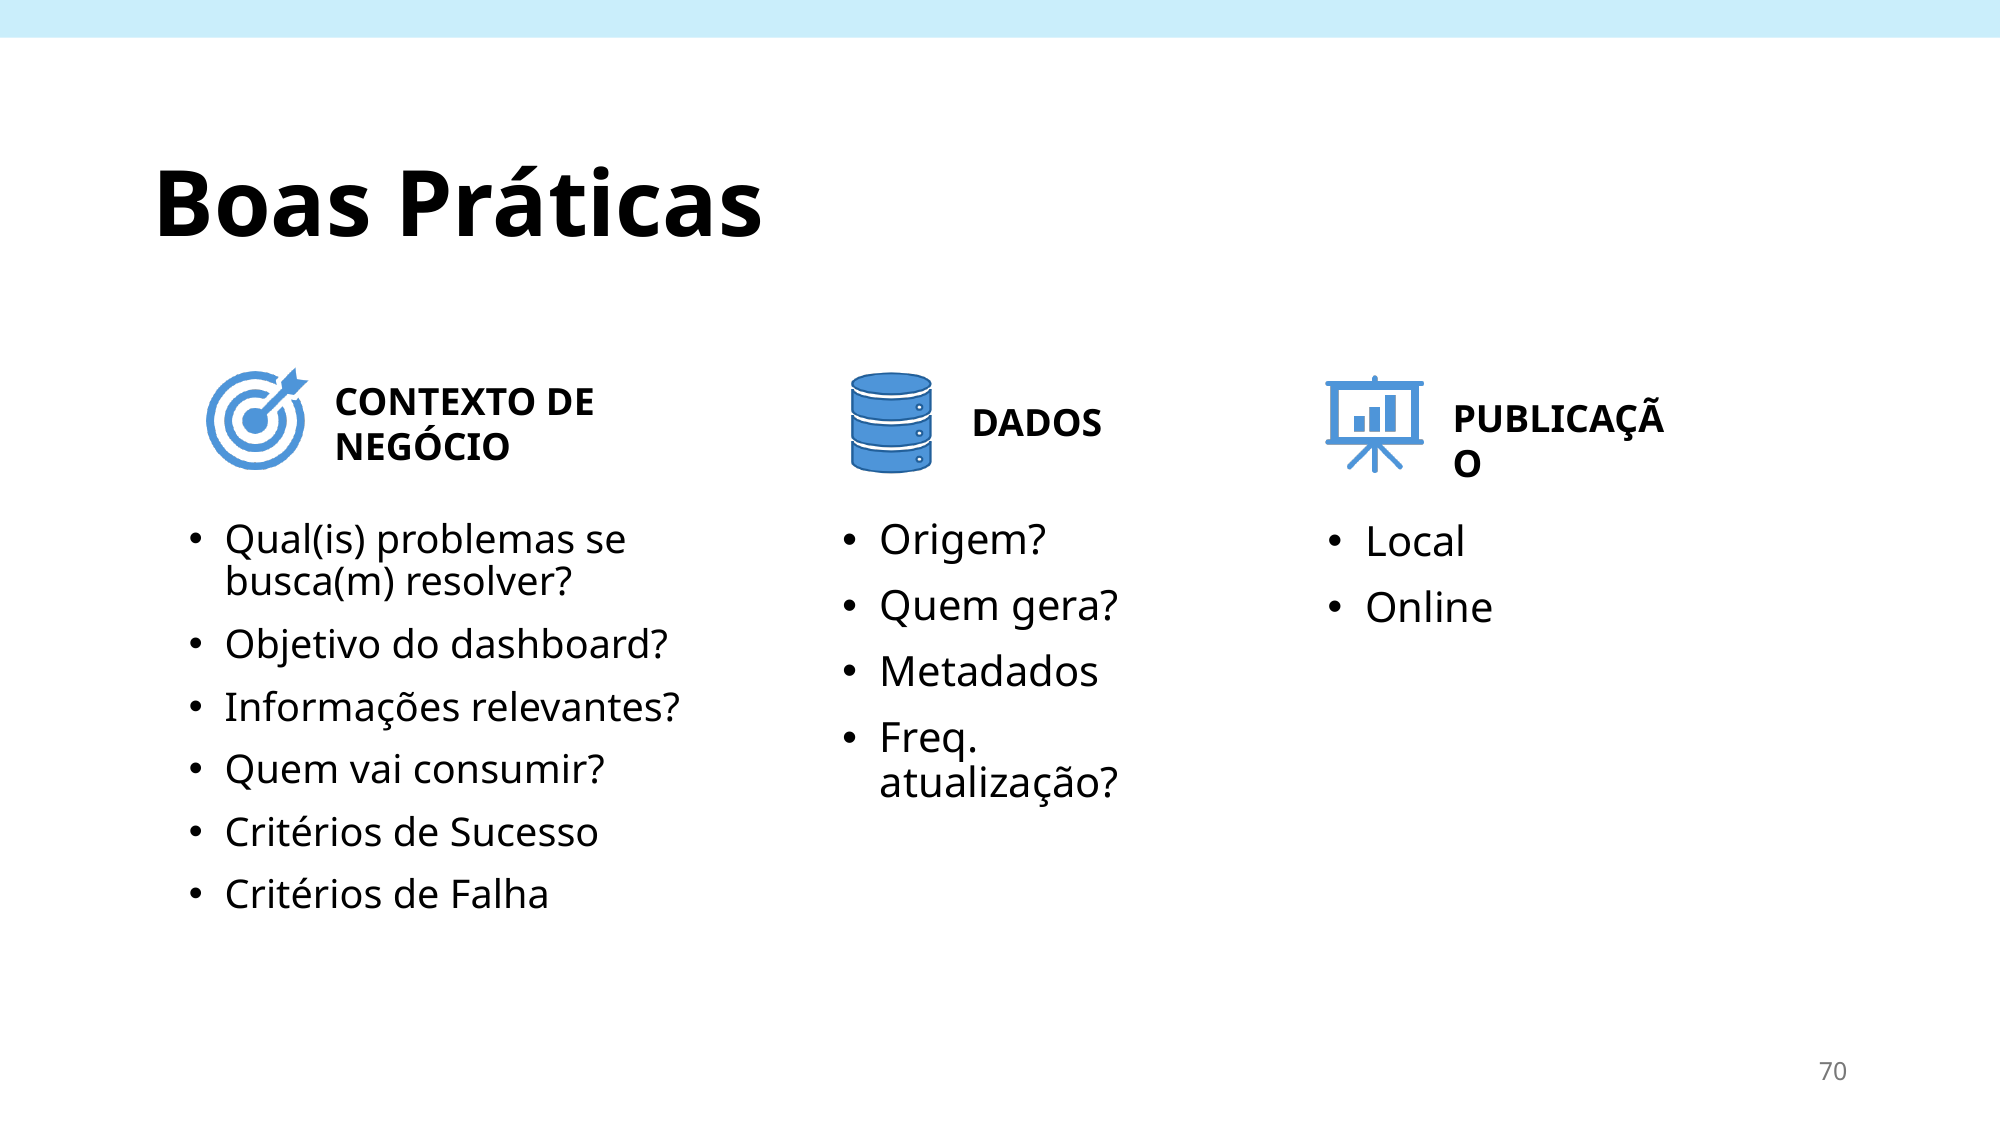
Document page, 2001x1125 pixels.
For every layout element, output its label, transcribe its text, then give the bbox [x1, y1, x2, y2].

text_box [1312, 360, 1703, 959]
title Boas Práticas [137, 97, 1863, 316]
slide_number 70 [1412, 1042, 1863, 1103]
list Qual(is) problemas se busca(m) resolver? Objetivo do dashboard? Informações relevantes? Quem vai consumir? Critérios de Sucesso Critérios de Falha [173, 511, 699, 957]
text_box [0, 0, 2000, 39]
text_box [824, 359, 1235, 958]
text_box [194, 355, 699, 481]
